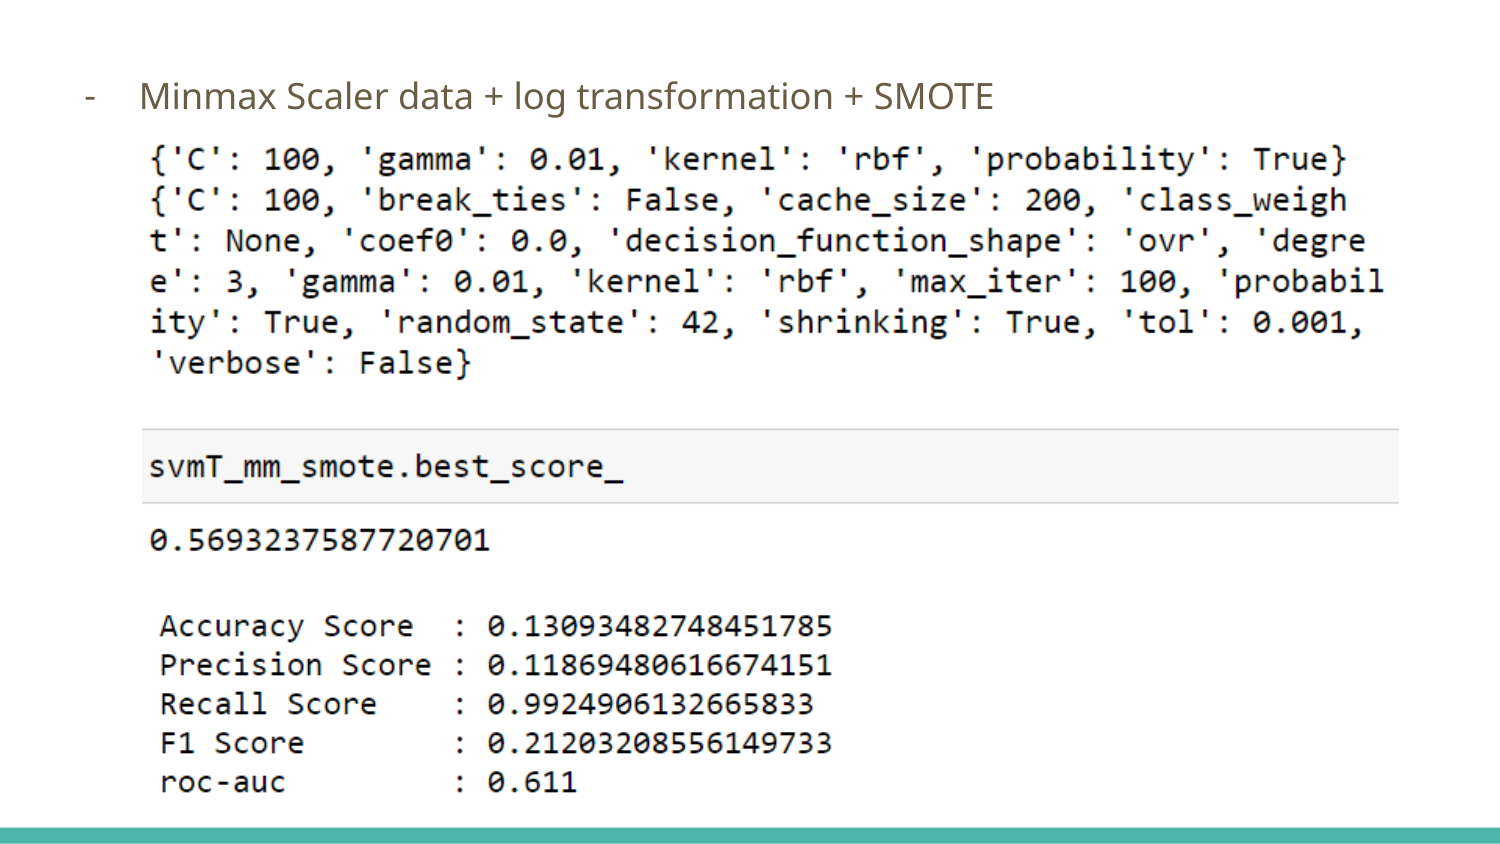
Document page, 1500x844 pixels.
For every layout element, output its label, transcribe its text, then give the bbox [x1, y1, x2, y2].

list Minmax Scaler data + log transformation + SMOTE [51, 51, 1449, 132]
picture [142, 593, 865, 815]
picture [142, 131, 1400, 573]
